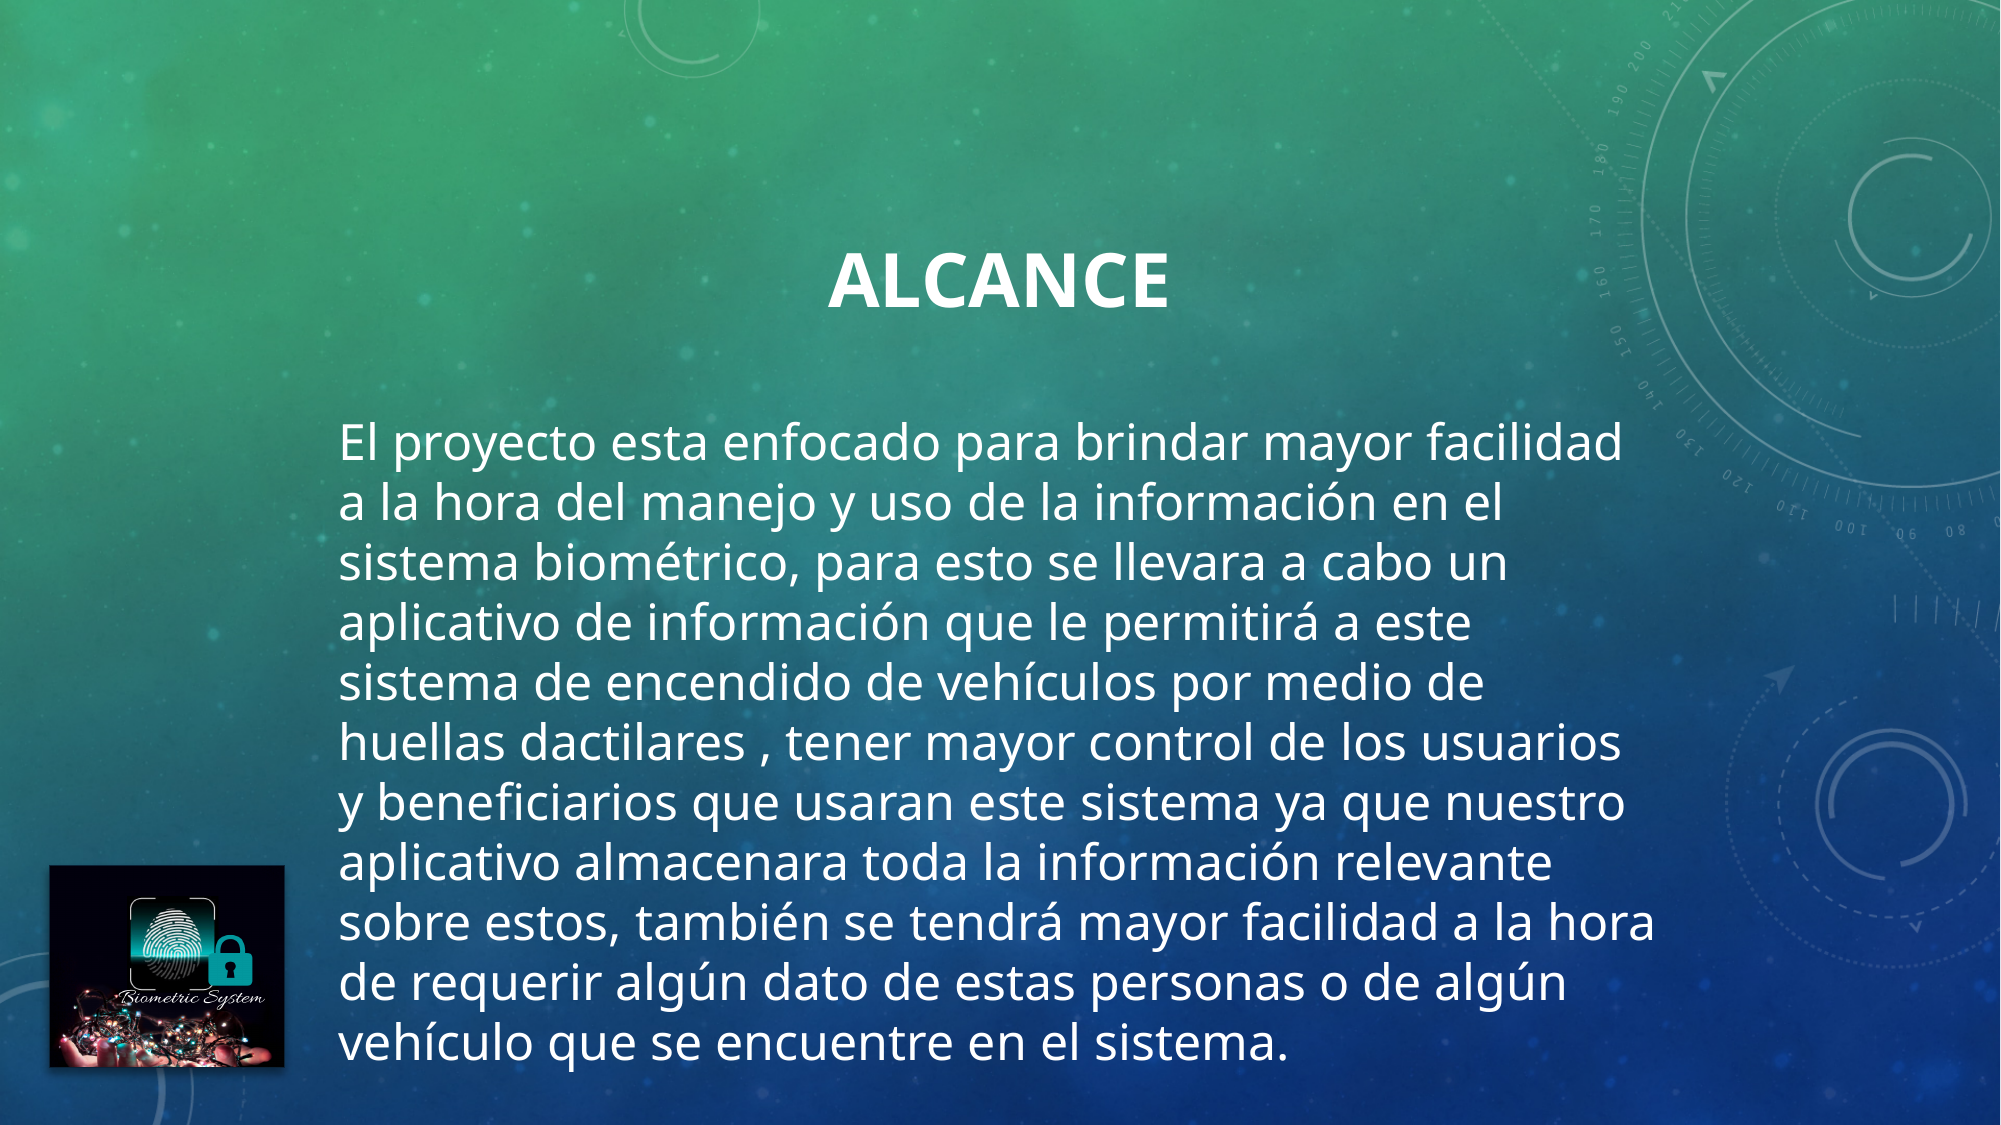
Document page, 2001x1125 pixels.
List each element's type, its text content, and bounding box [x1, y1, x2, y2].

text_box ALCANCE [813, 225, 1187, 331]
text_box El proyecto esta enfocado para brindar mayor facilidad a la hora del manejo y uso de la información en el sistema biométrico, para esto se llevara a cabo un aplicativo de información que le permitirá a este sistema de encendido de vehículos por medio de huellas dactilares , tener mayor control de los usuarios y beneficiarios que usaran este sistema ya que nuestro aplicativo almacenara toda la información relevante sobre estos, también se tendrá mayor facilidad a la hora de requerir algún dato de estas personas o de algún vehículo que se encuentre en el sistema. [323, 403, 1676, 1125]
picture [0, 0, 2001, 1125]
